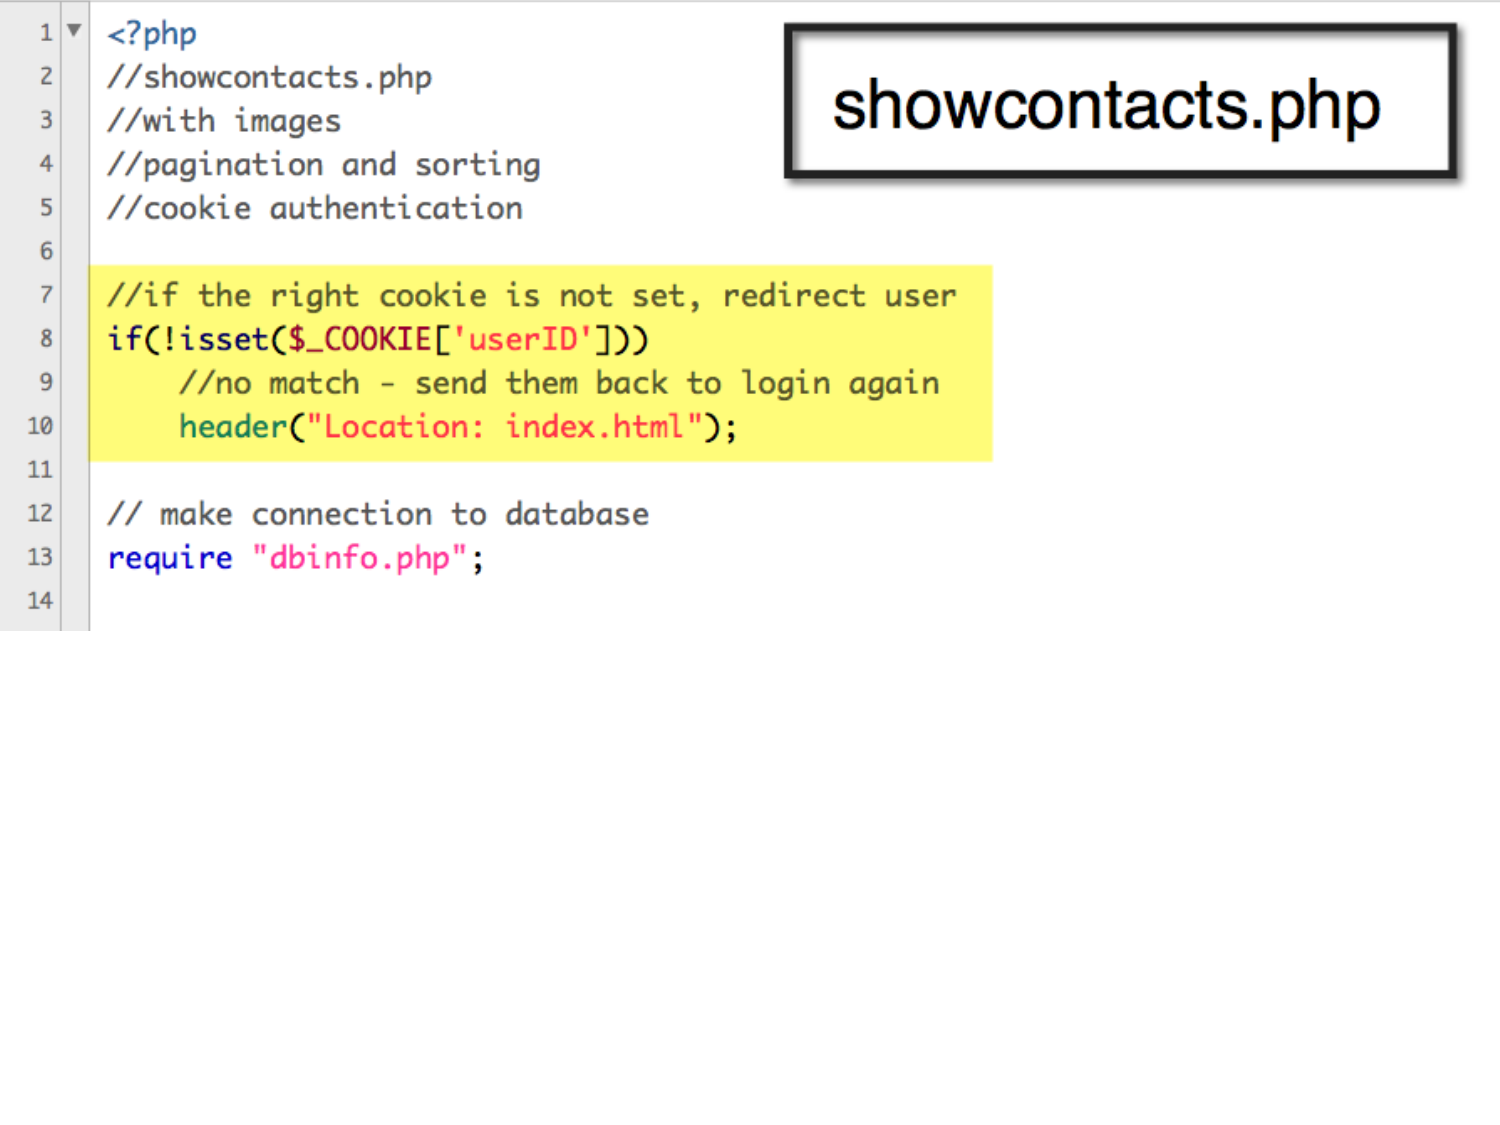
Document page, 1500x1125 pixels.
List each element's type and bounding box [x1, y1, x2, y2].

picture [0, 0, 1500, 631]
